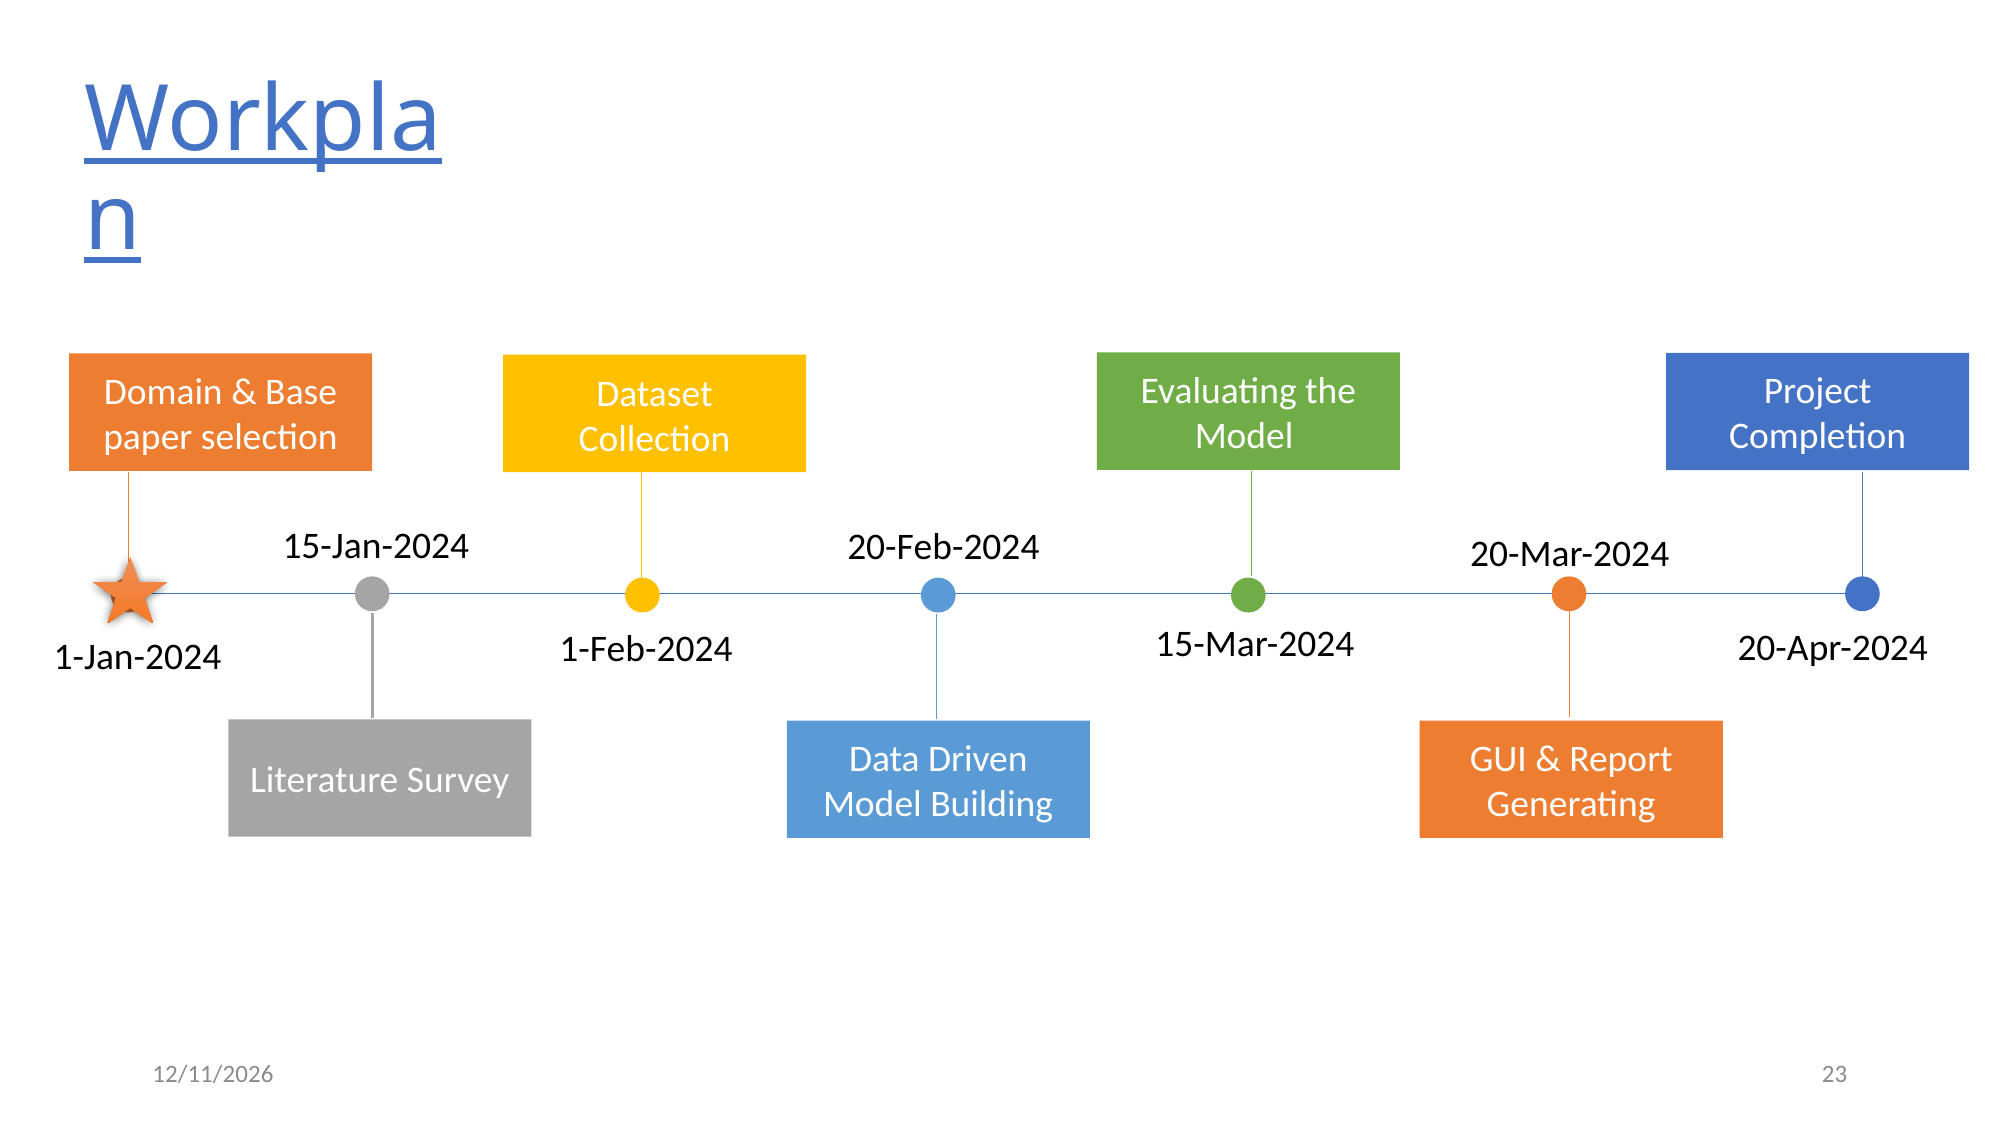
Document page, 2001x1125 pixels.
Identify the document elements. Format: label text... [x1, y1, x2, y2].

text_box Literature Survey [228, 719, 532, 837]
text_box [625, 594, 660, 613]
text_box 15-Jan-2024 [267, 513, 502, 573]
text_box [1230, 594, 1266, 611]
text_box Evaluating the Model [1096, 352, 1400, 470]
text_box 1-Jan-2024 [38, 624, 247, 685]
text_box [1551, 594, 1587, 612]
text_box [93, 556, 168, 624]
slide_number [137, 1042, 588, 1103]
text_box 15-Mar-2024 [1140, 611, 1385, 671]
text_box 1-Feb-2024 [544, 617, 752, 677]
text_box [1845, 576, 1880, 612]
text_box Dataset Collection [503, 354, 807, 473]
text_box 20-Apr-2024 [1722, 615, 1954, 675]
text_box [1551, 582, 1587, 593]
slide_number 23 [1412, 1042, 1863, 1103]
text_box [920, 594, 956, 613]
text_box Data Driven Model Building [786, 720, 1090, 838]
text_box GUI & Report Generating [1419, 720, 1723, 838]
text_box Project Completion [1666, 352, 1970, 471]
text_box [354, 576, 390, 593]
text_box 20-Mar-2024 [1455, 521, 1698, 582]
text_box [1231, 577, 1266, 593]
text_box 20-Feb-2024 [832, 514, 1068, 575]
text_box [921, 577, 956, 593]
text_box Domain & Base paper selection [69, 353, 373, 471]
text_box [354, 594, 390, 612]
title Workplan [69, 61, 502, 280]
text_box [625, 577, 660, 593]
